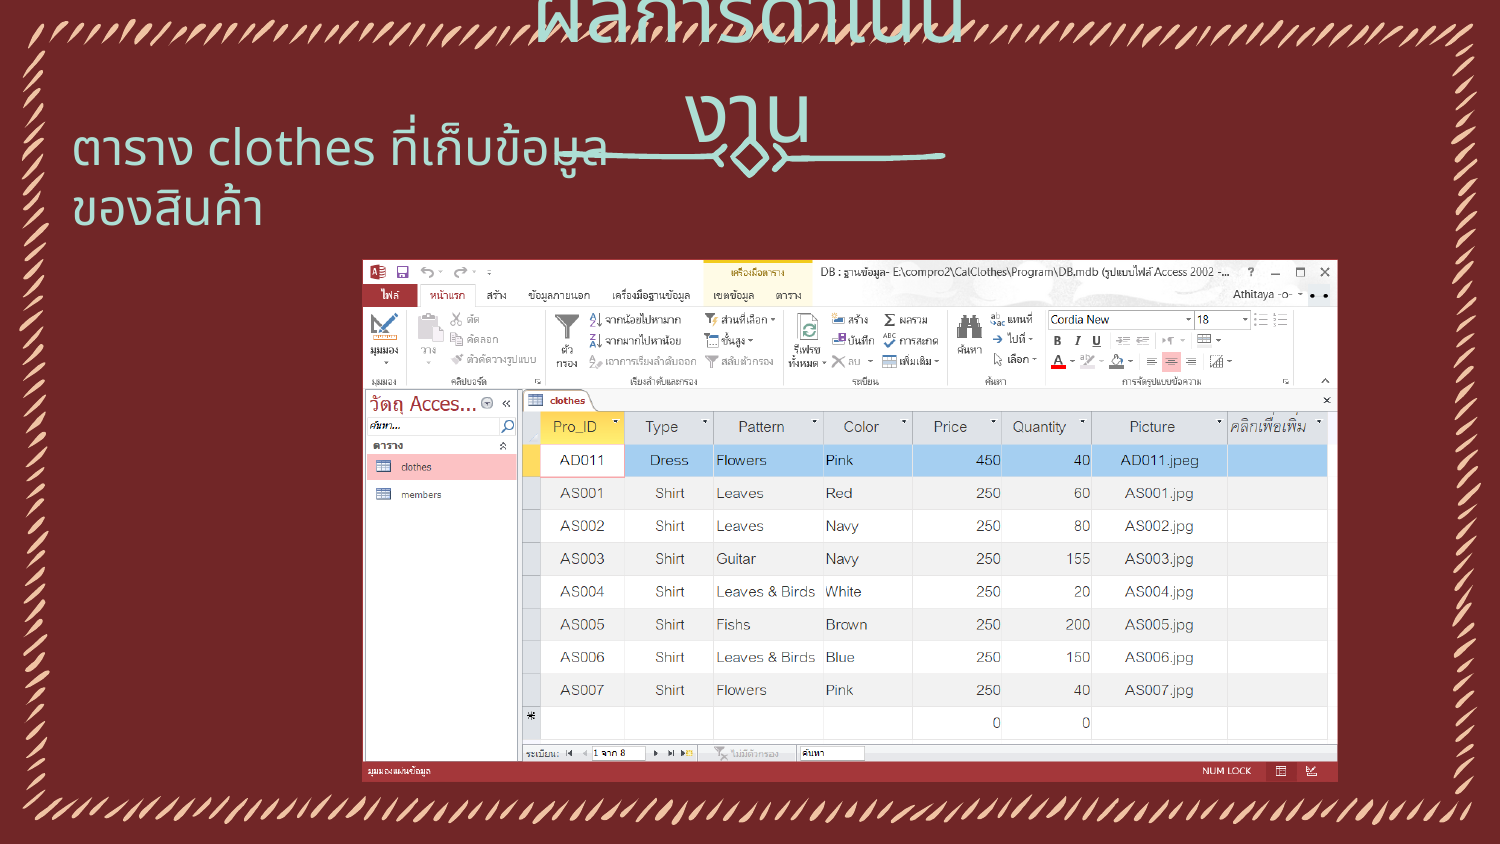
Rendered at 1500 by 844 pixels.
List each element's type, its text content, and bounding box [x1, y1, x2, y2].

text_box [745, 175, 755, 179]
text_box ตาราง clothes ที่เก็บข้อมูลของสินค้า [56, 165, 696, 250]
picture [362, 258, 1339, 782]
text_box ผลการดำเนินงาน [507, 62, 993, 175]
